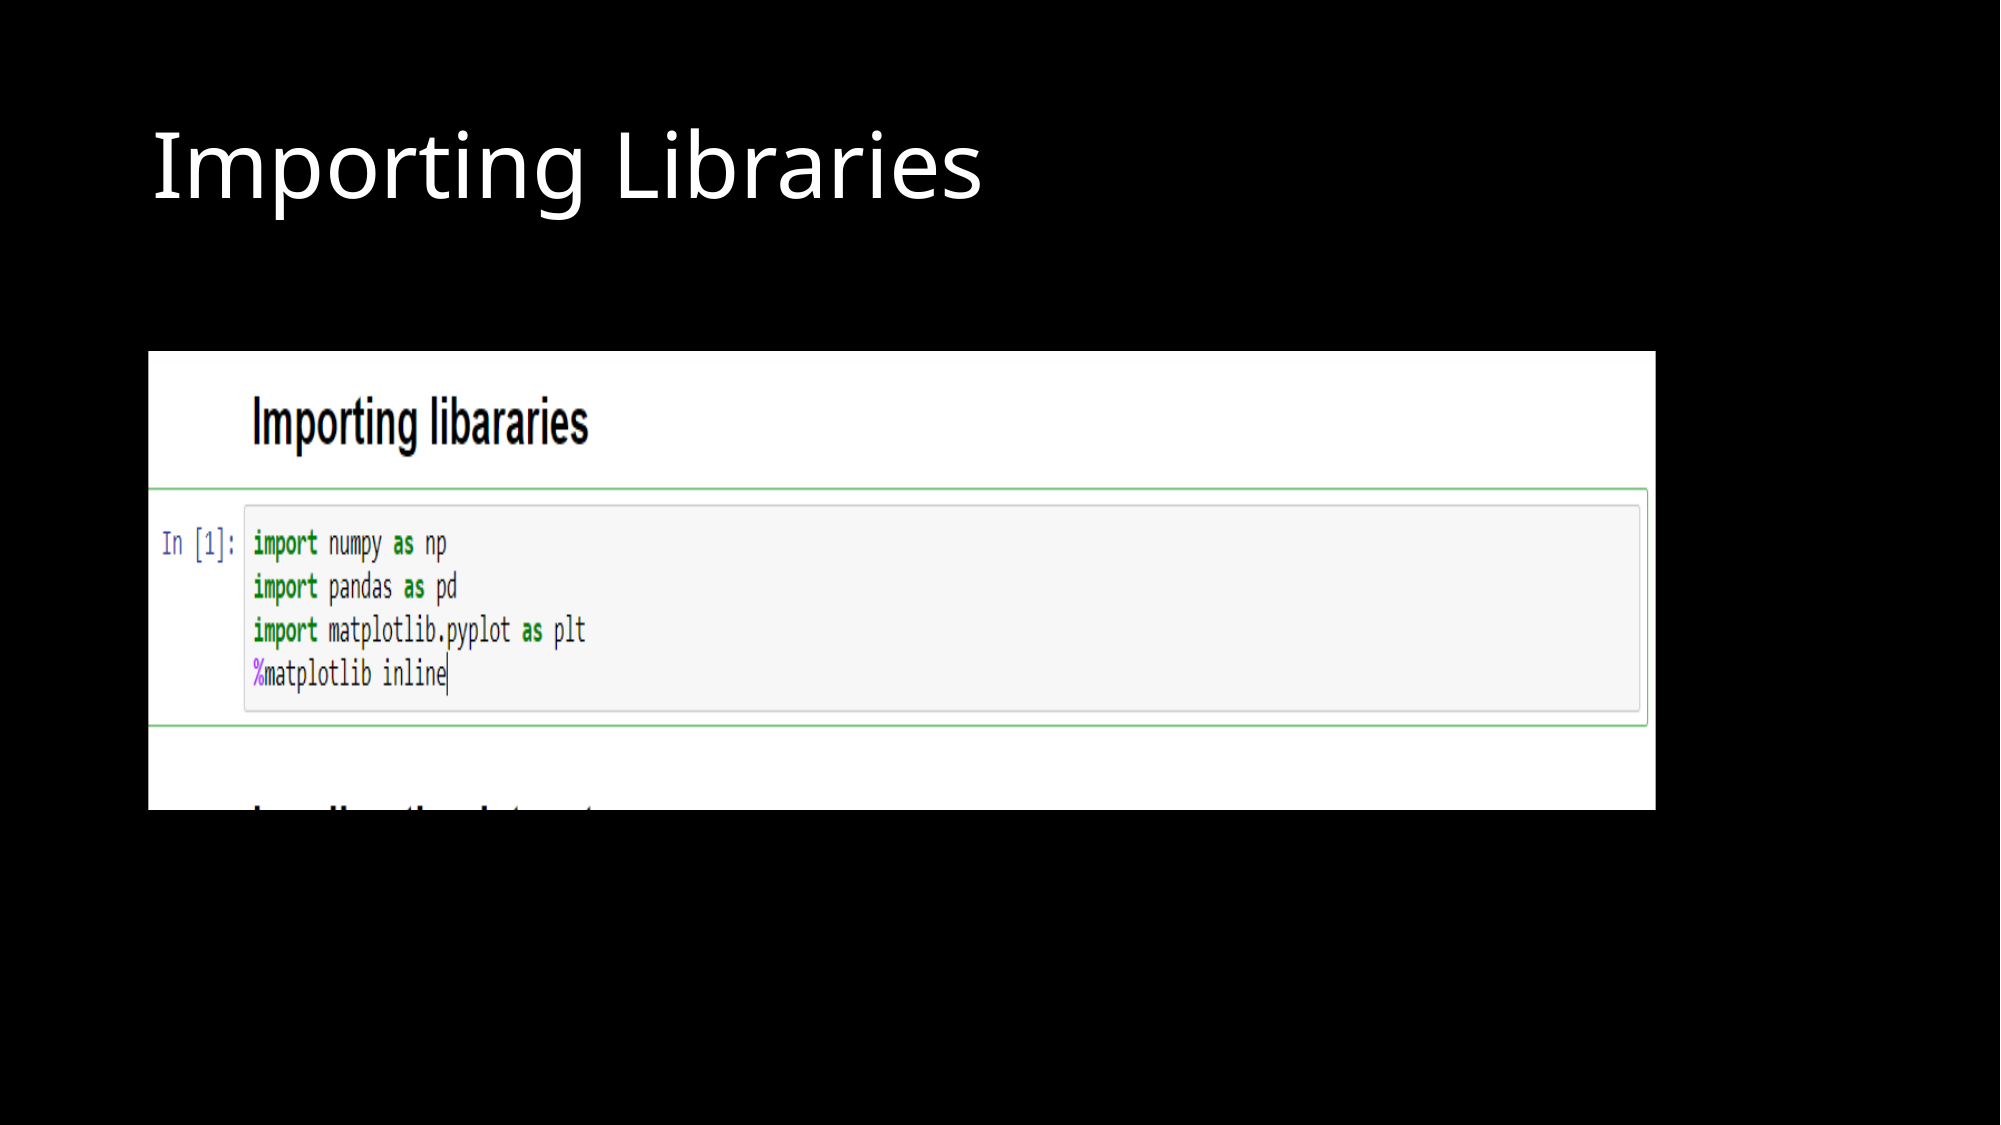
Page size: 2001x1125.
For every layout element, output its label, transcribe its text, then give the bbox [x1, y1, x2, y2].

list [148, 351, 1656, 810]
title Importing Libraries [137, 59, 1863, 278]
